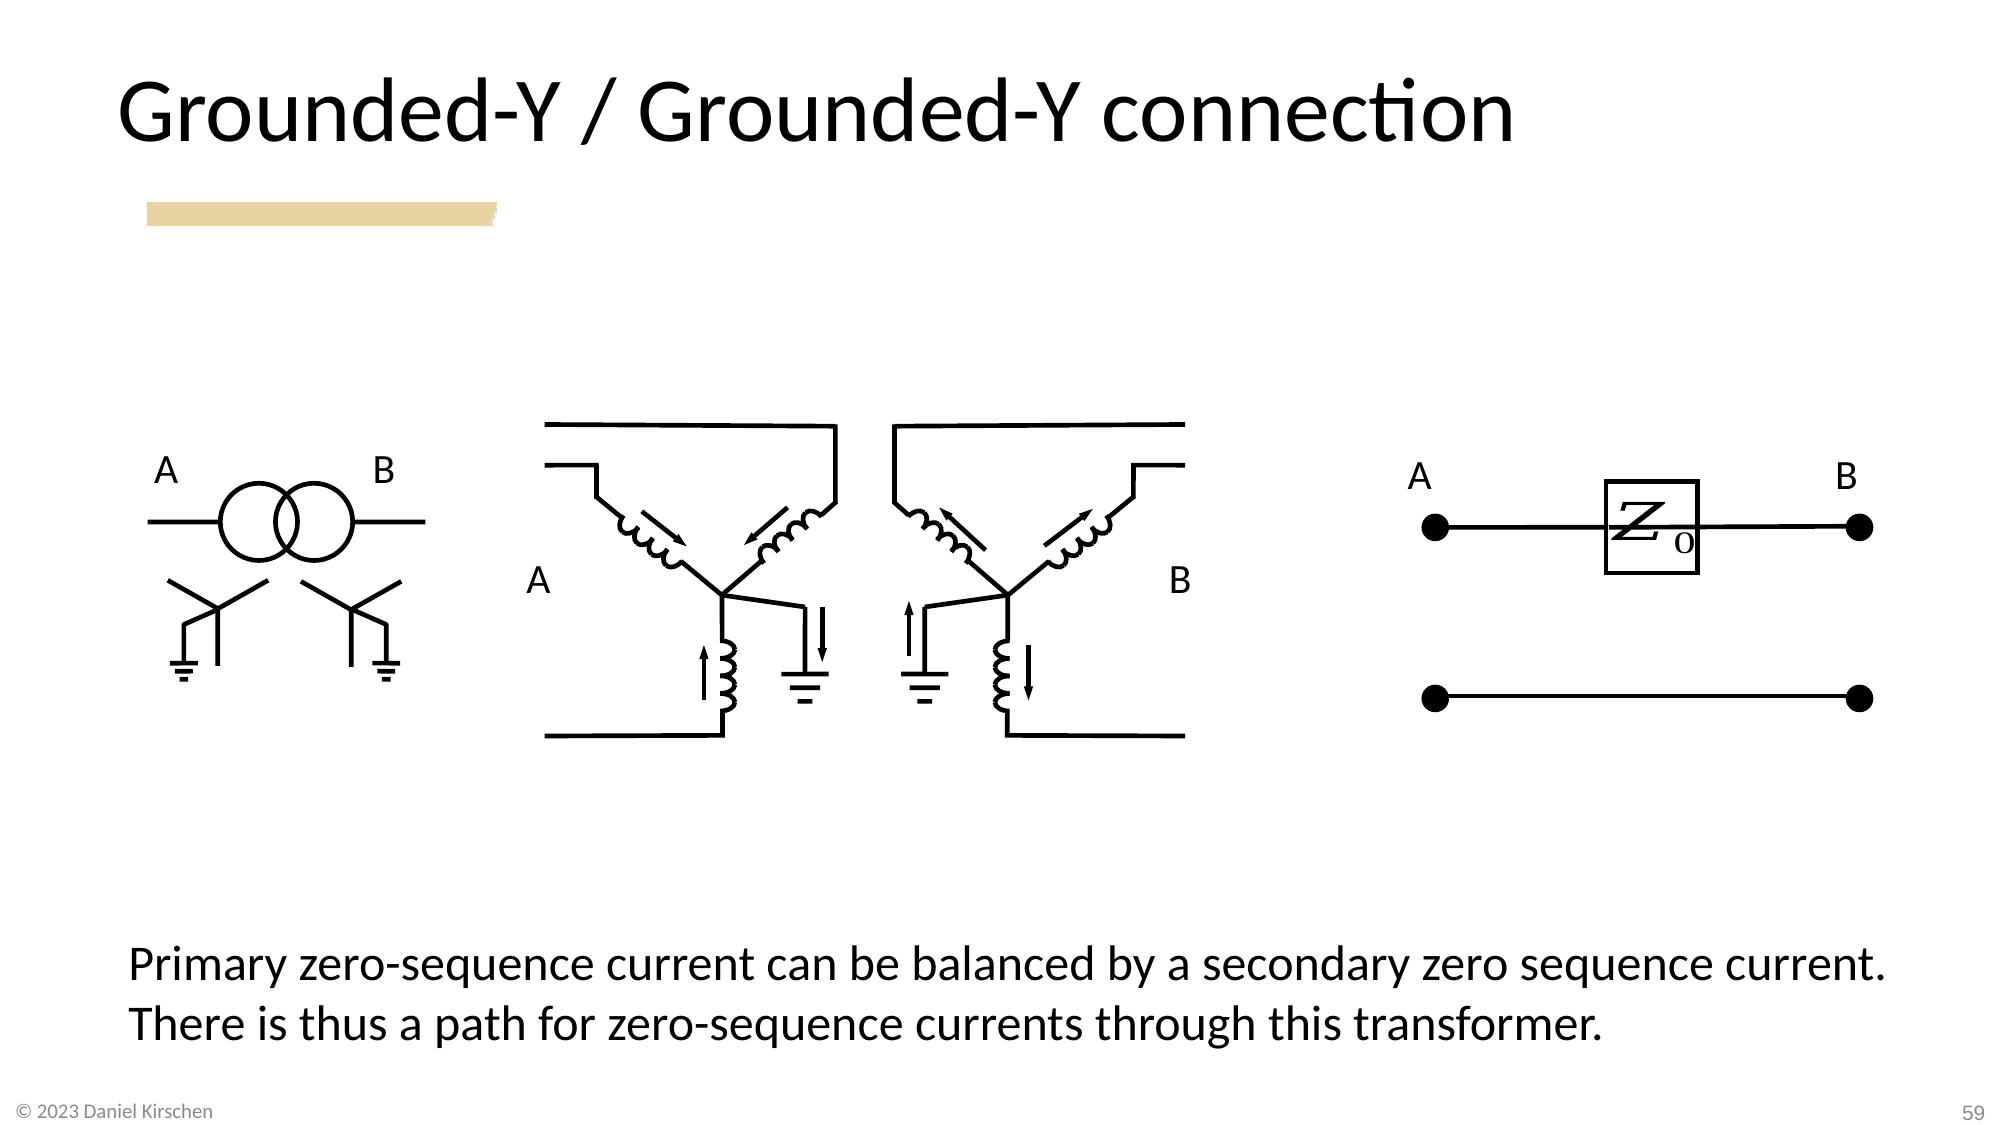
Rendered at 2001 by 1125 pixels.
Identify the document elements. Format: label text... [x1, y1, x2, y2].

text_box Primary zero-sequence current can be balanced by a secondary zero sequence current. There is thus a path for zero-sequence currents through this transformer. [113, 922, 1903, 1058]
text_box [1390, 439, 1876, 710]
slide_number © 2023 Daniel Kirschen [0, 1094, 546, 1125]
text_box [137, 434, 426, 680]
slide_number 59 [1550, 1088, 2000, 1125]
title Grounded-Y / Grounded-Y connection [102, 44, 1903, 175]
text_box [509, 424, 1210, 737]
